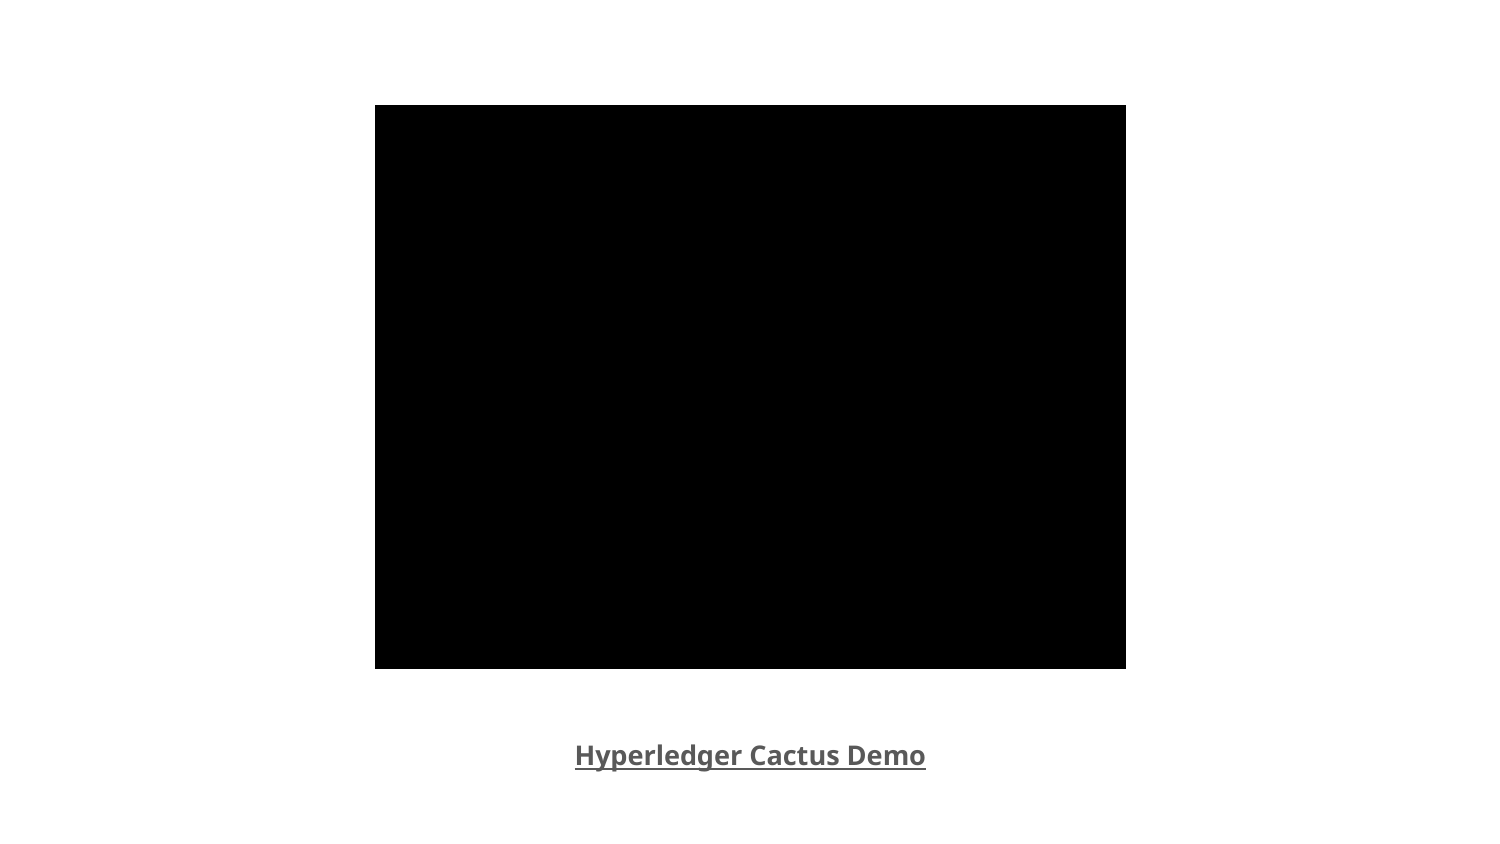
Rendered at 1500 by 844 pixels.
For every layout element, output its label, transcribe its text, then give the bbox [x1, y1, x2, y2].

list Hyperledger Cactus Demo [118, 717, 1382, 793]
picture [374, 105, 1126, 669]
